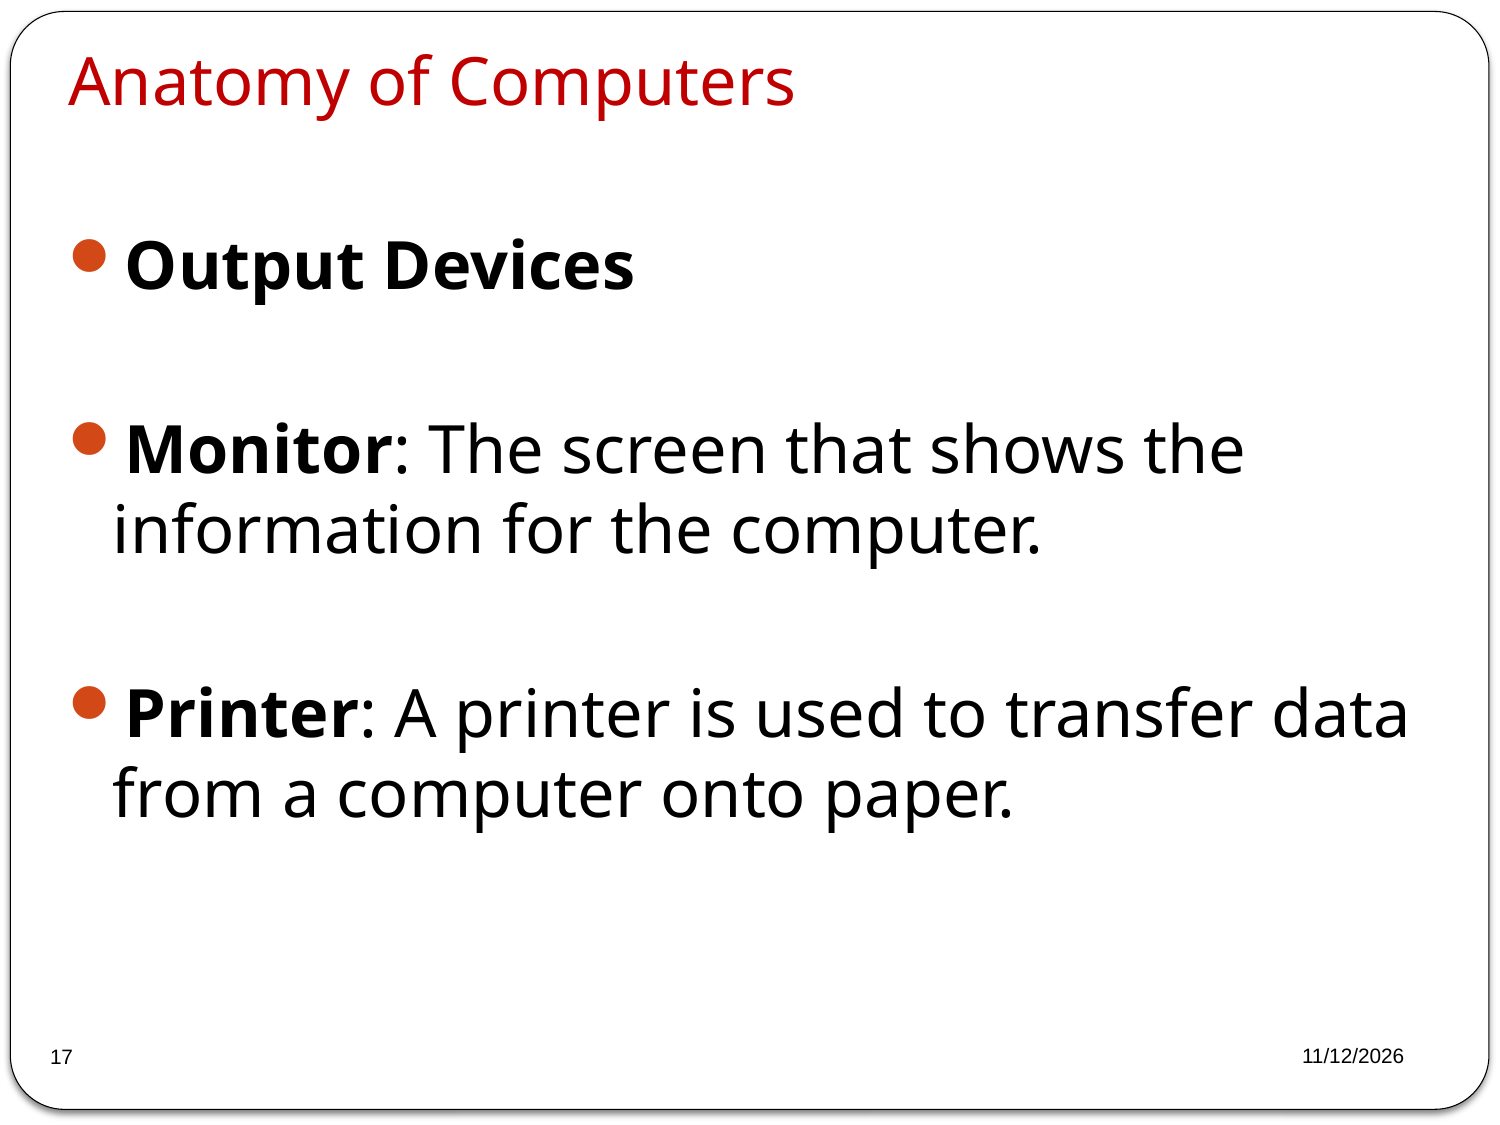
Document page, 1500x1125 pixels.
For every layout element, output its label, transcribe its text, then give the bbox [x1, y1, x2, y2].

list Anatomy of Computers Output Devices Monitor: The screen that shows the information for the computer. Printer: A printer is used to transfer data from a computer onto paper. [52, 30, 1448, 1059]
slide_number 17 [23, 1018, 99, 1094]
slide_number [1012, 1015, 1419, 1094]
